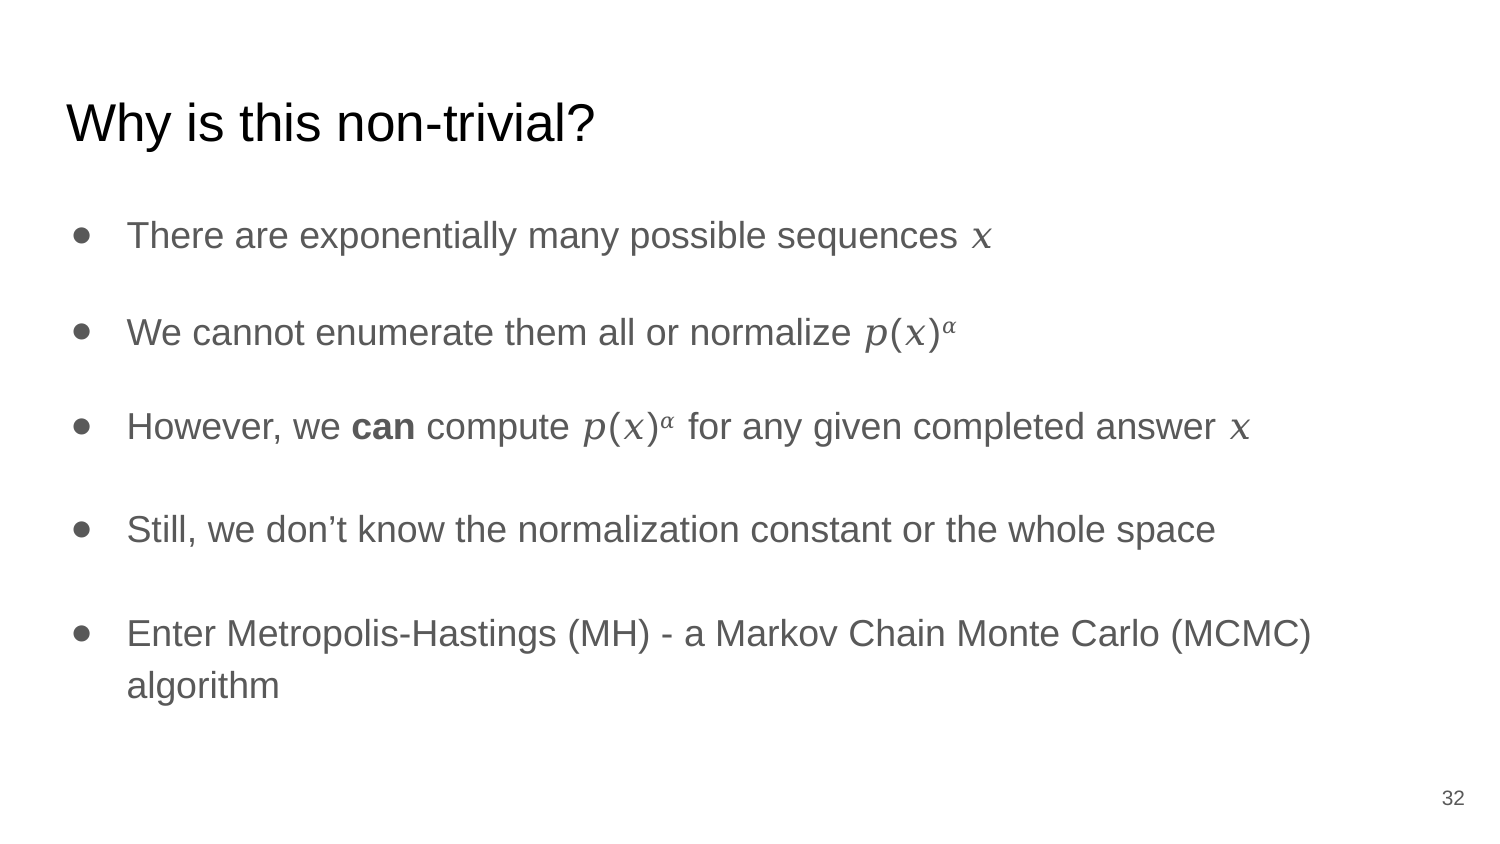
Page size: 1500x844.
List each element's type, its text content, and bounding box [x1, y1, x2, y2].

title Why is this non-trivial? [51, 72, 1449, 167]
slide_number ‹#› [1389, 764, 1480, 830]
list There are exponentially many possible sequences 𝑥 We cannot enumerate them all or normalize 𝑝(𝑥)𝛼 However, we can compute 𝑝(𝑥)𝛼 for any given completed answer 𝑥 Still, we don’t know the normalization constant or the whole space Enter Metropolis-Hastings (MH) - a Markov Chain Monte Carlo (MCMC) algorithm [36, 189, 1471, 786]
